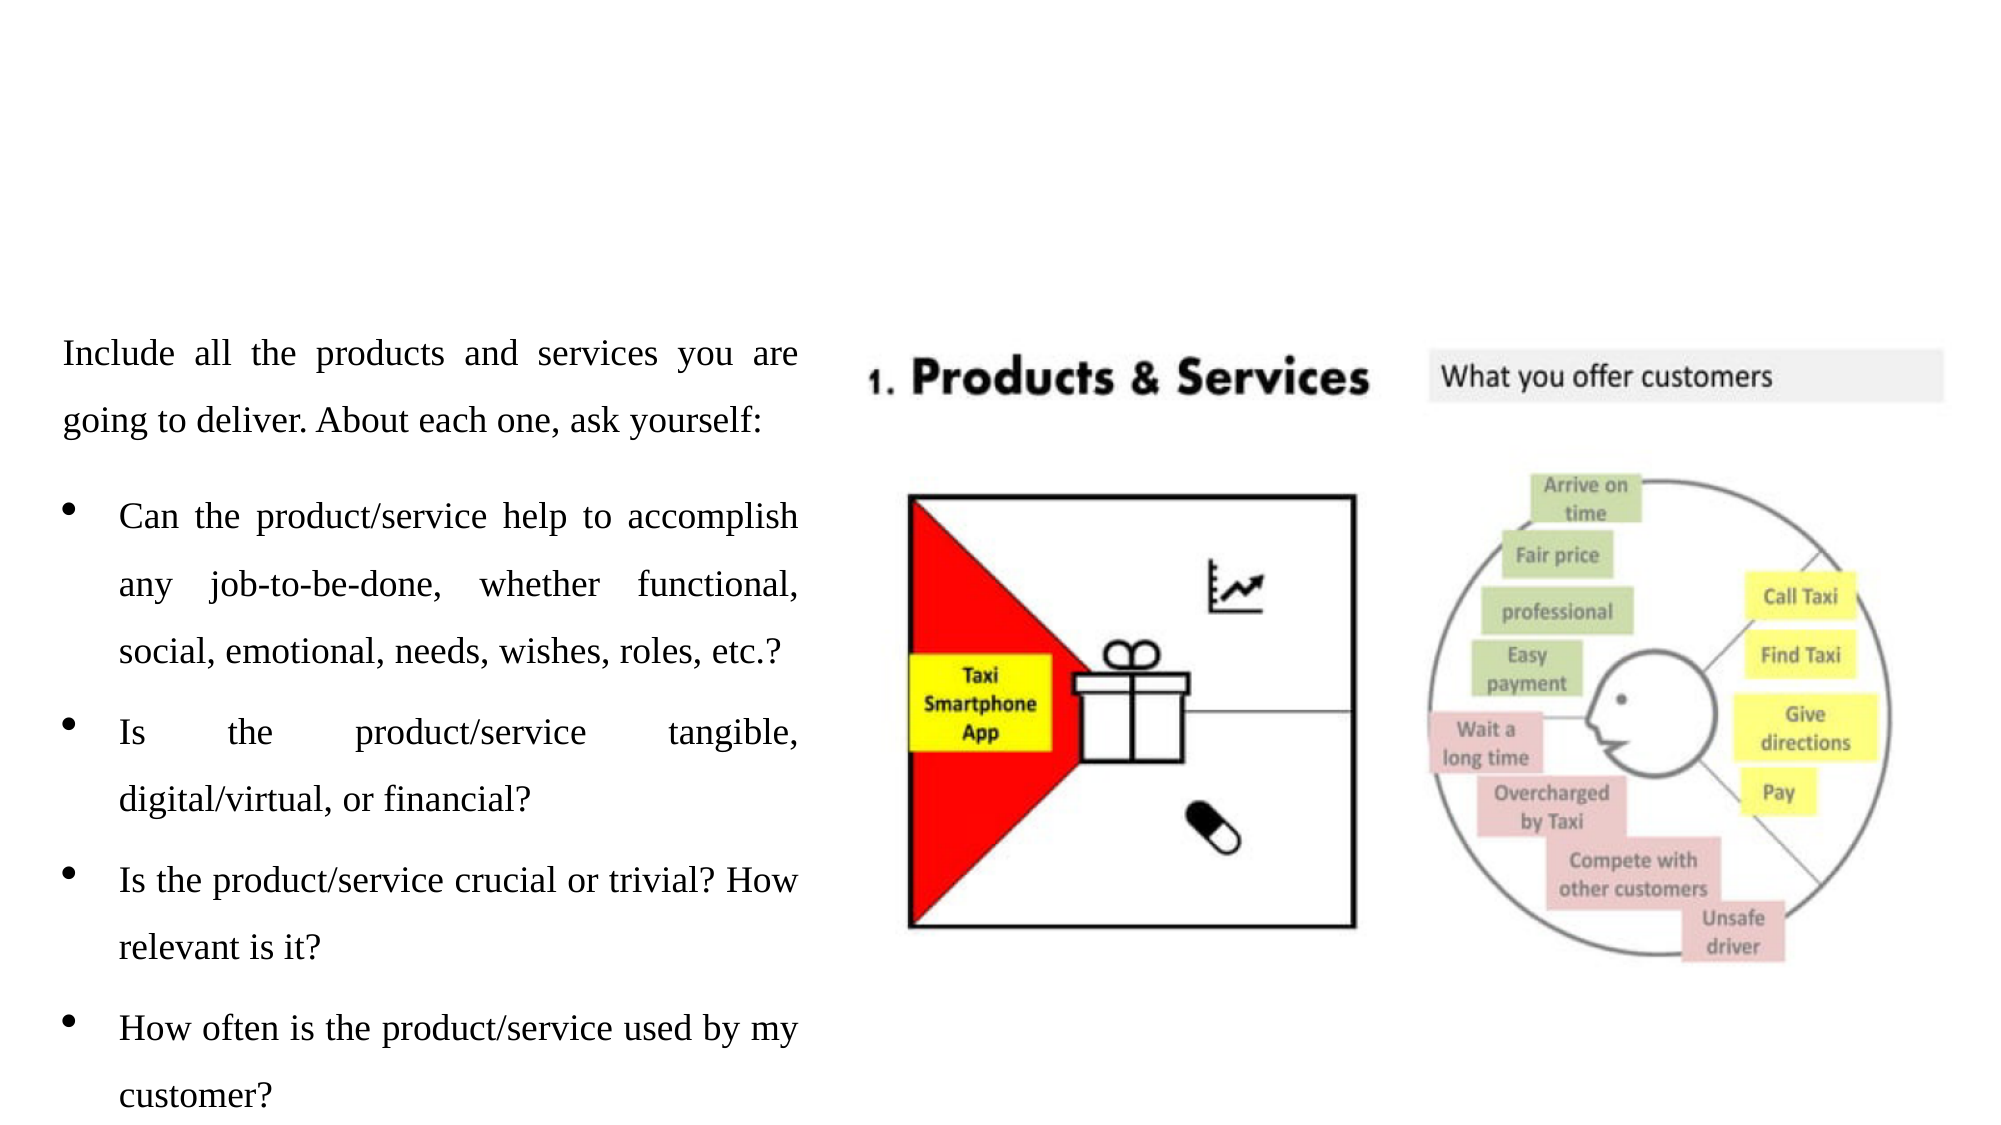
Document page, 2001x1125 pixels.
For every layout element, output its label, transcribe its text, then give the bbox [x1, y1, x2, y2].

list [828, 297, 1952, 969]
text_box Include all the products and services you are going to deliver. About each one, ask yourself: Can the product/service help to accomplish any job-to-be-done, whether functional, social, emotional, needs, wishes, roles, etc.? Is the product/service tangible, digital/virtual, or financial? Is the product/service crucial or trivial? How relevant is it? How often is the product/service used by my customer? [47, 297, 815, 1123]
